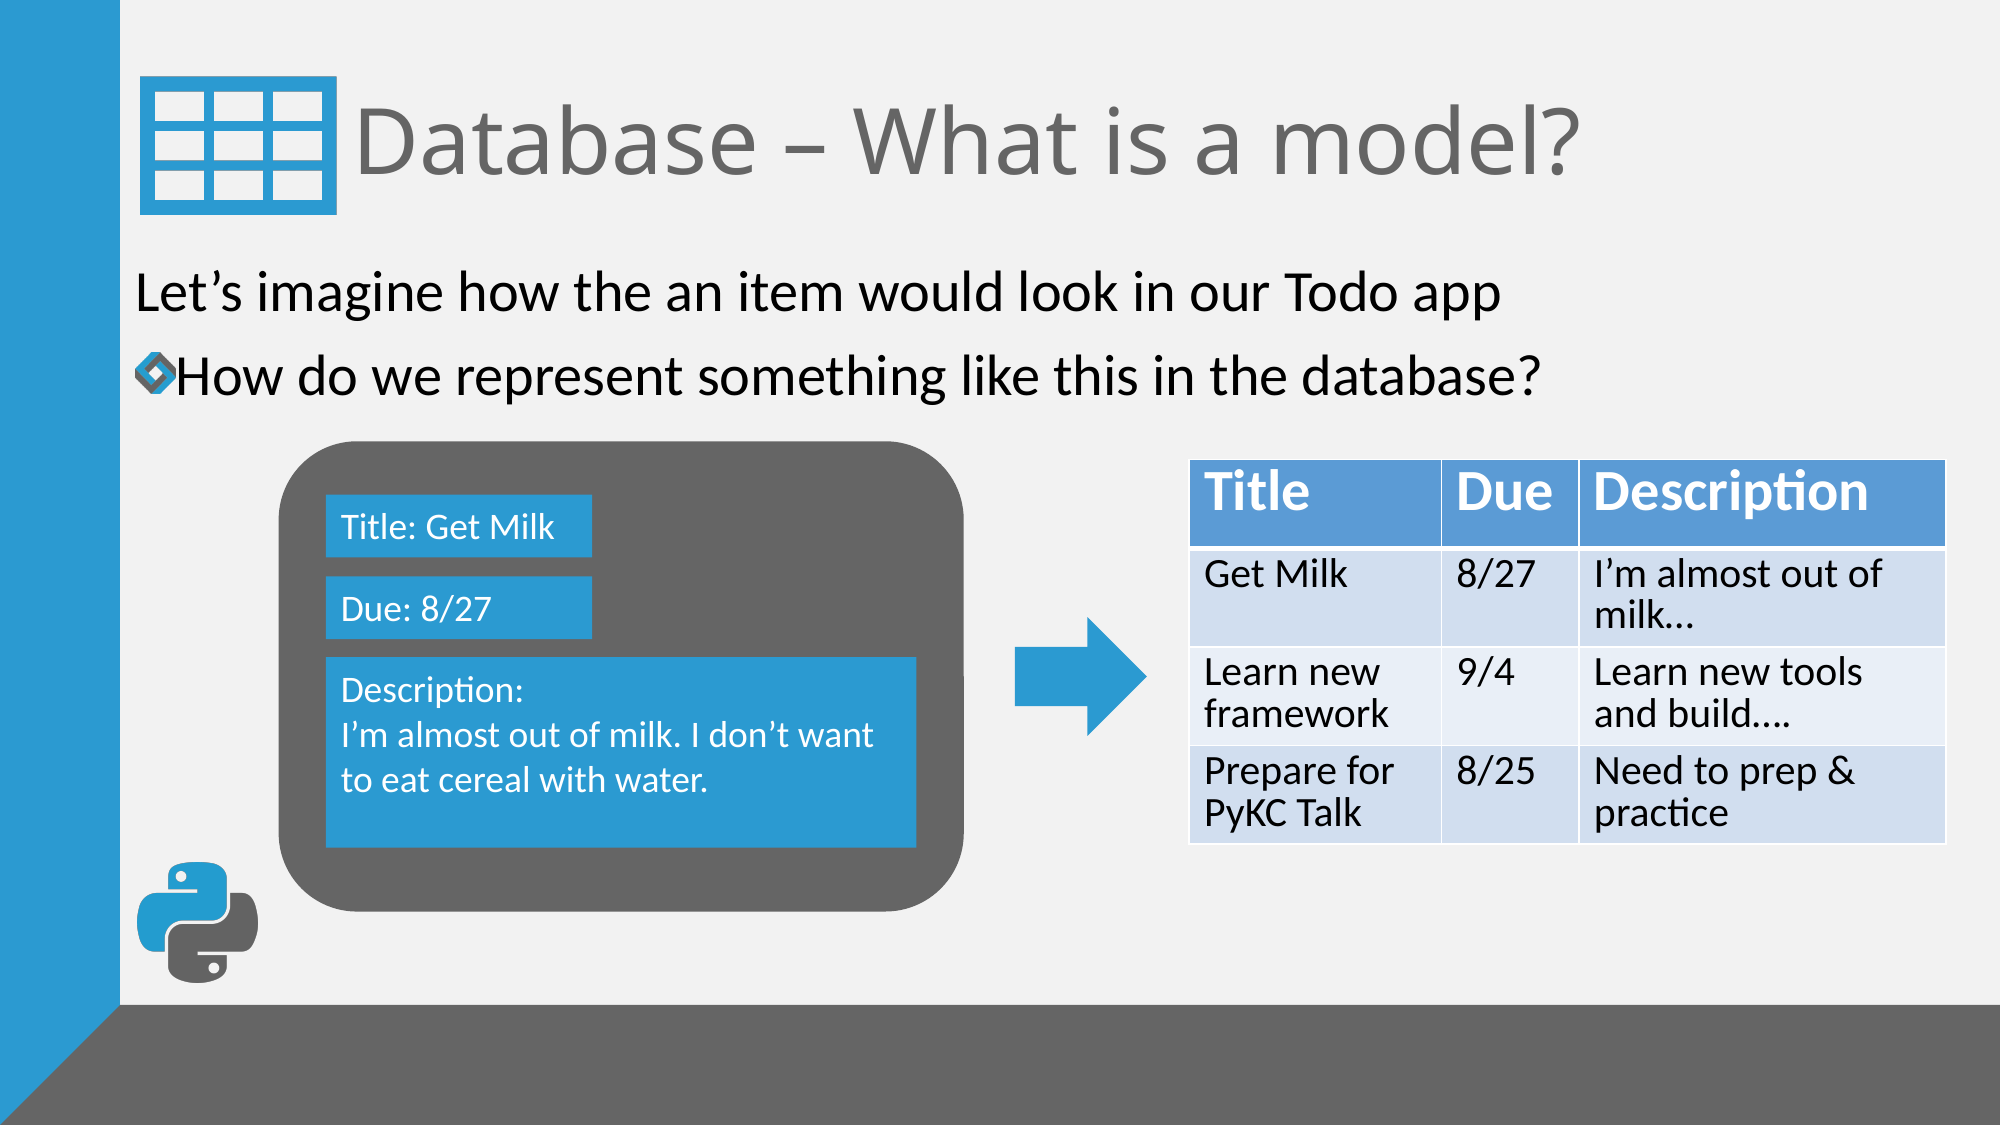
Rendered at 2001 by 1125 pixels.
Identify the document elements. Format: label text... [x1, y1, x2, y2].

table_cell Learn new tools and build…. [1580, 648, 1945, 745]
list Let’s imagine how the an item would look in our Todo app How do we represent something like this in the database? [120, 253, 1876, 1005]
text_box [1013, 614, 1149, 739]
table_cell I’m almost out of milk… [1580, 551, 1945, 646]
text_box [278, 441, 964, 912]
table_header Title [1190, 460, 1441, 546]
table_cell Need to prep & practice [1580, 746, 1945, 843]
table_cell Get Milk [1190, 551, 1441, 646]
picture [119, 27, 356, 264]
picture [135, 352, 176, 394]
table_cell 8/27 [1442, 551, 1578, 646]
table_cell Learn new framework [1190, 648, 1441, 745]
table_header Description [1580, 460, 1945, 546]
table_header Due [1442, 460, 1578, 546]
table_cell Prepare for PyKC Talk [1190, 746, 1441, 843]
table_cell 9/4 [1442, 648, 1578, 745]
title Database – What is a model? [356, 36, 1876, 253]
table_cell 8/25 [1442, 746, 1578, 843]
